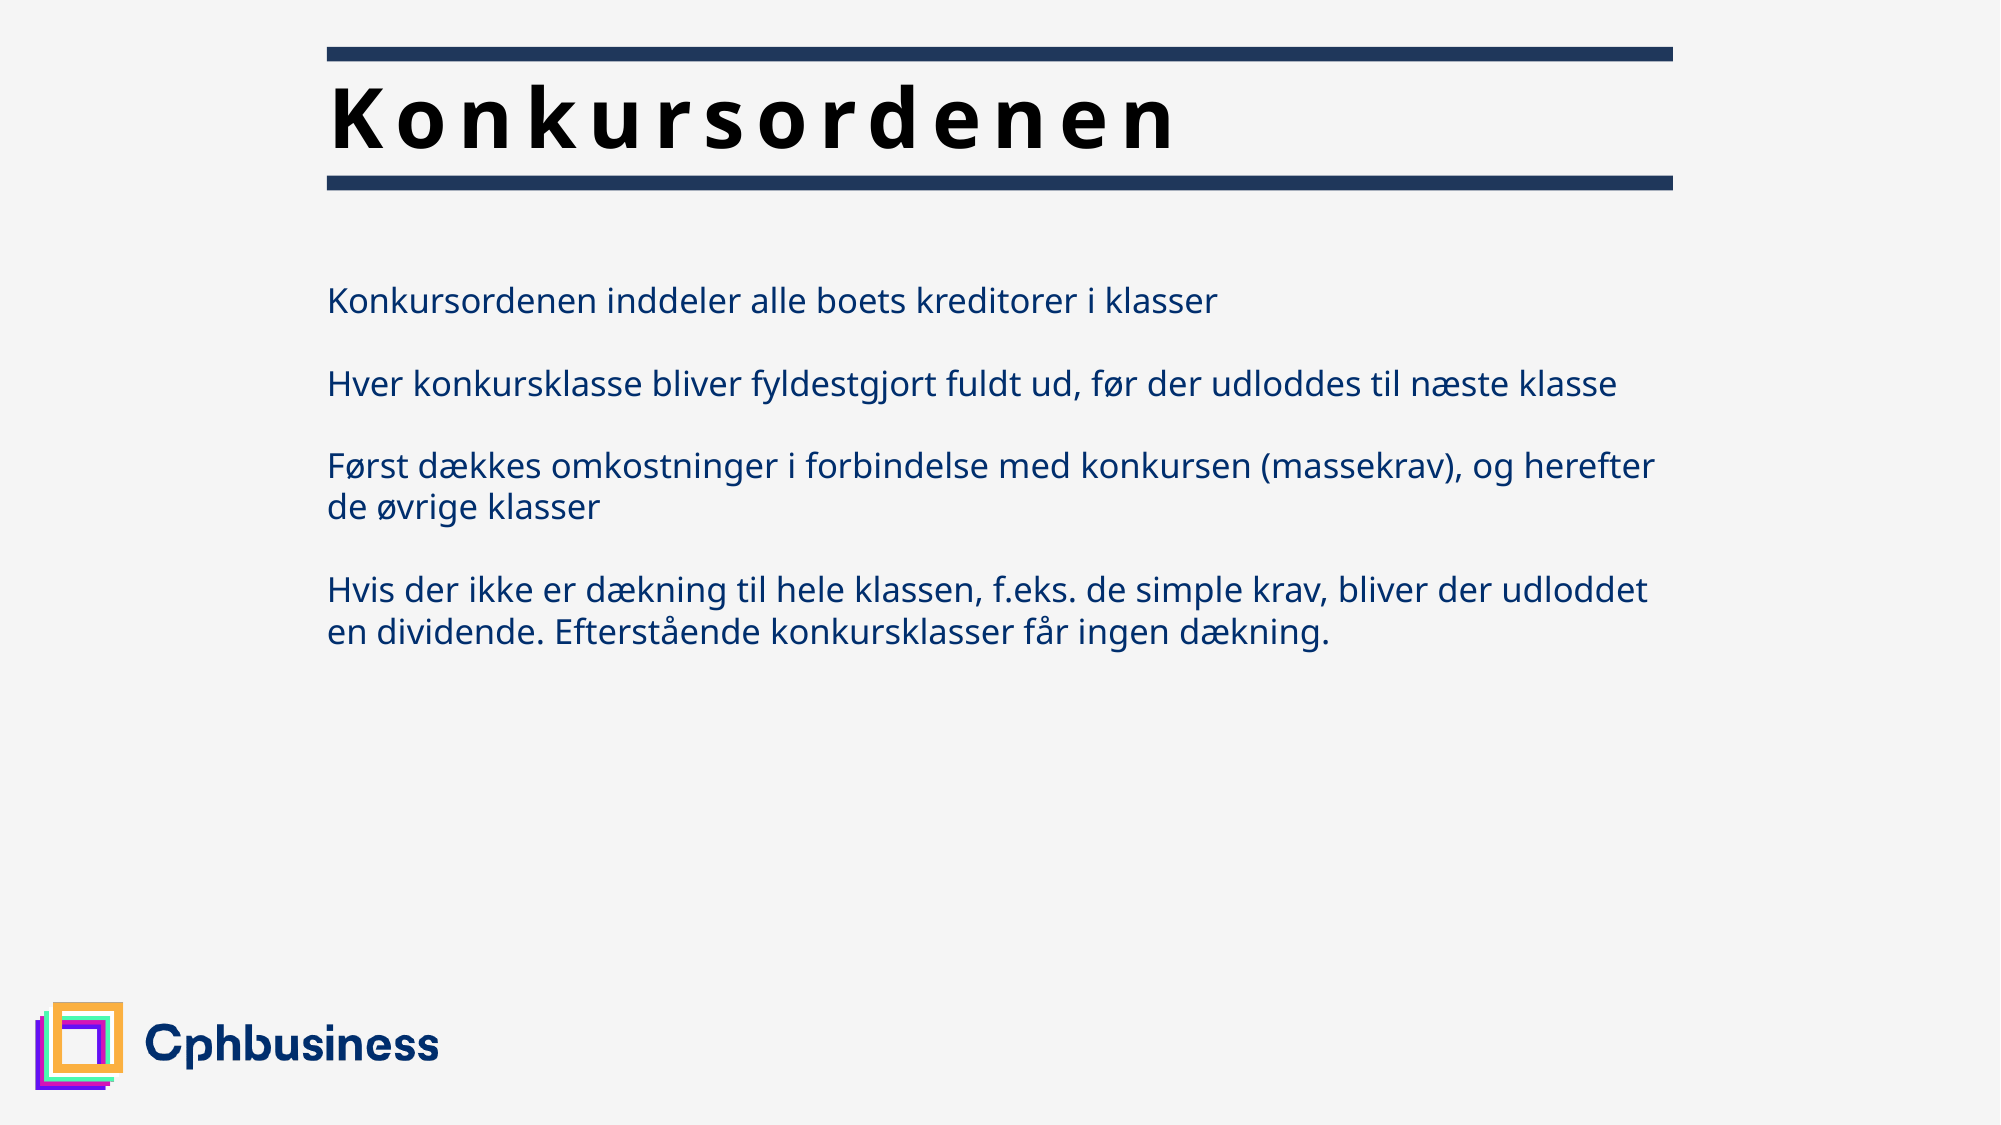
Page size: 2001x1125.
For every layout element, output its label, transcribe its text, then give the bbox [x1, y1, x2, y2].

title Konkursordenen [326, 25, 1729, 216]
text_box [326, 46, 1673, 62]
text_box Konkursordenen inddeler alle boets kreditorer i klasser Hver konkursklasse bliver fyldestgjort fuldt ud, før der udloddes til næste klasse Først dækkes omkostninger i forbindelse med konkursen (massekrav), og herefter de øvrige klasser Hvis der ikke er dækning til hele klassen, f.eks. de simple krav, bliver der udloddet en dividende. Efterstående konkursklasser får ingen dækning. [326, 248, 1673, 651]
picture [0, 967, 473, 1125]
text_box [326, 175, 1673, 191]
